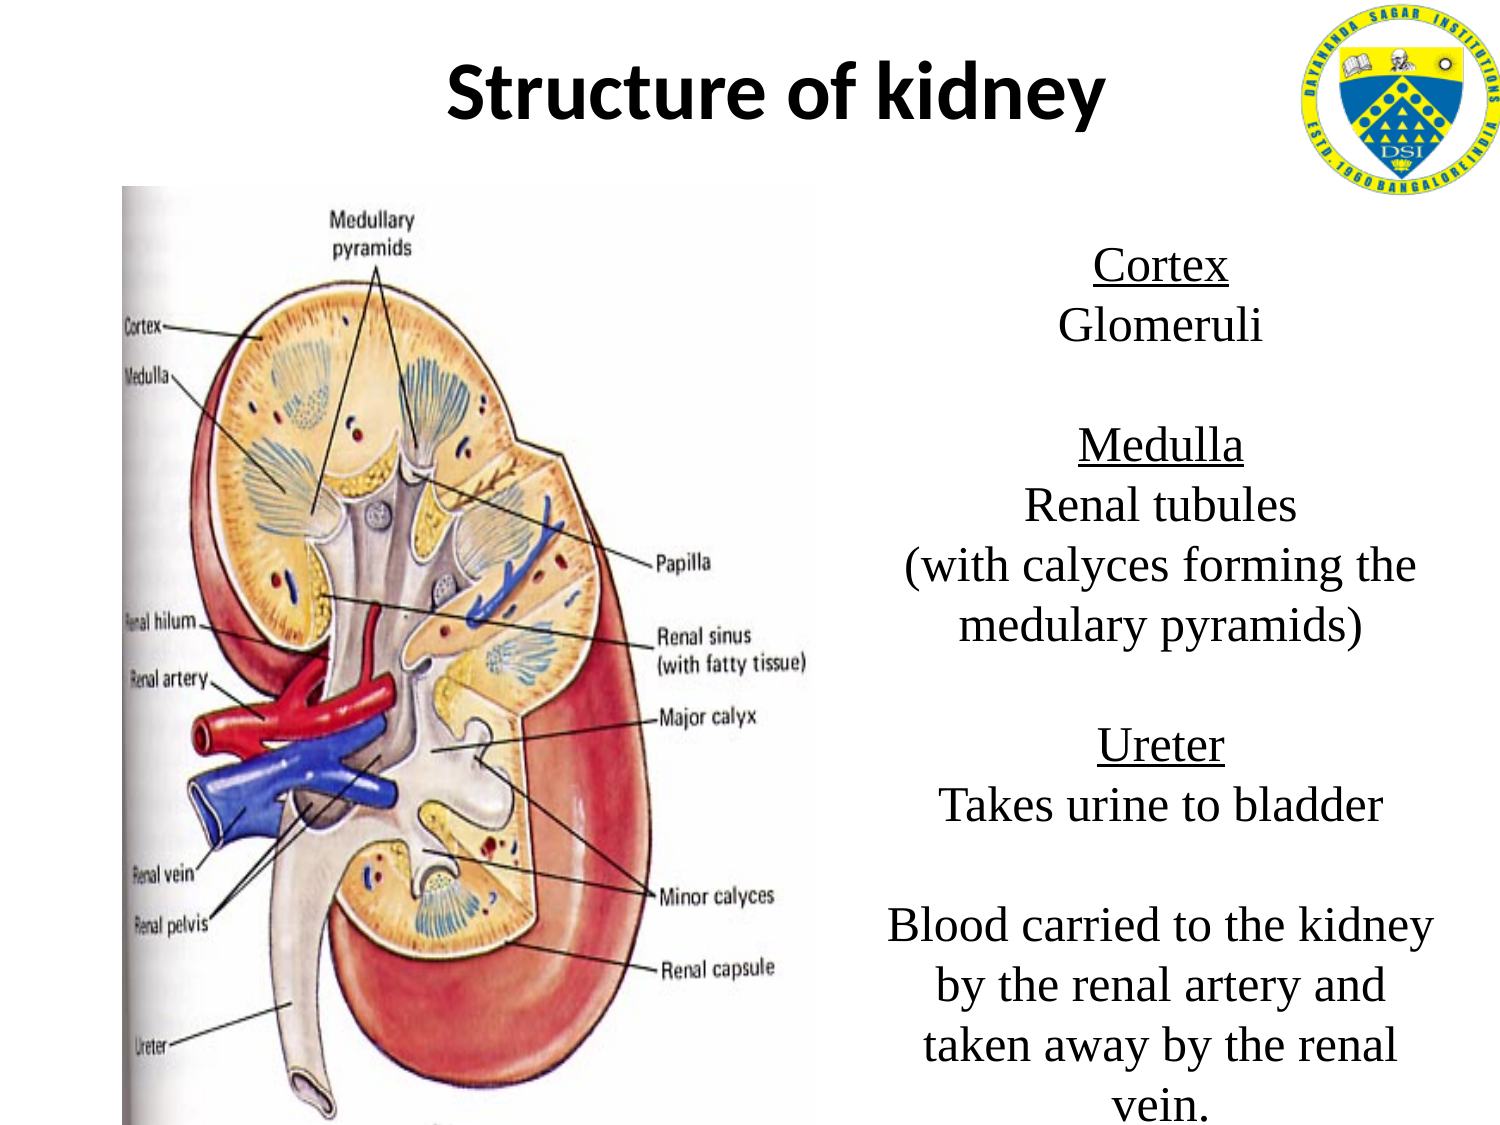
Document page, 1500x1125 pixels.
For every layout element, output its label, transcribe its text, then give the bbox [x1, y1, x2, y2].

picture [122, 186, 816, 1125]
picture [1294, 0, 1500, 200]
text_box Cortex Glomeruli Medulla Renal tubules (with calyces forming the medulary pyramids) Ureter Takes urine to bladder Blood carried to the kidney by the renal artery and taken away by the renal vein. [860, 223, 1462, 1125]
text_box Structure of kidney [431, 29, 1294, 144]
